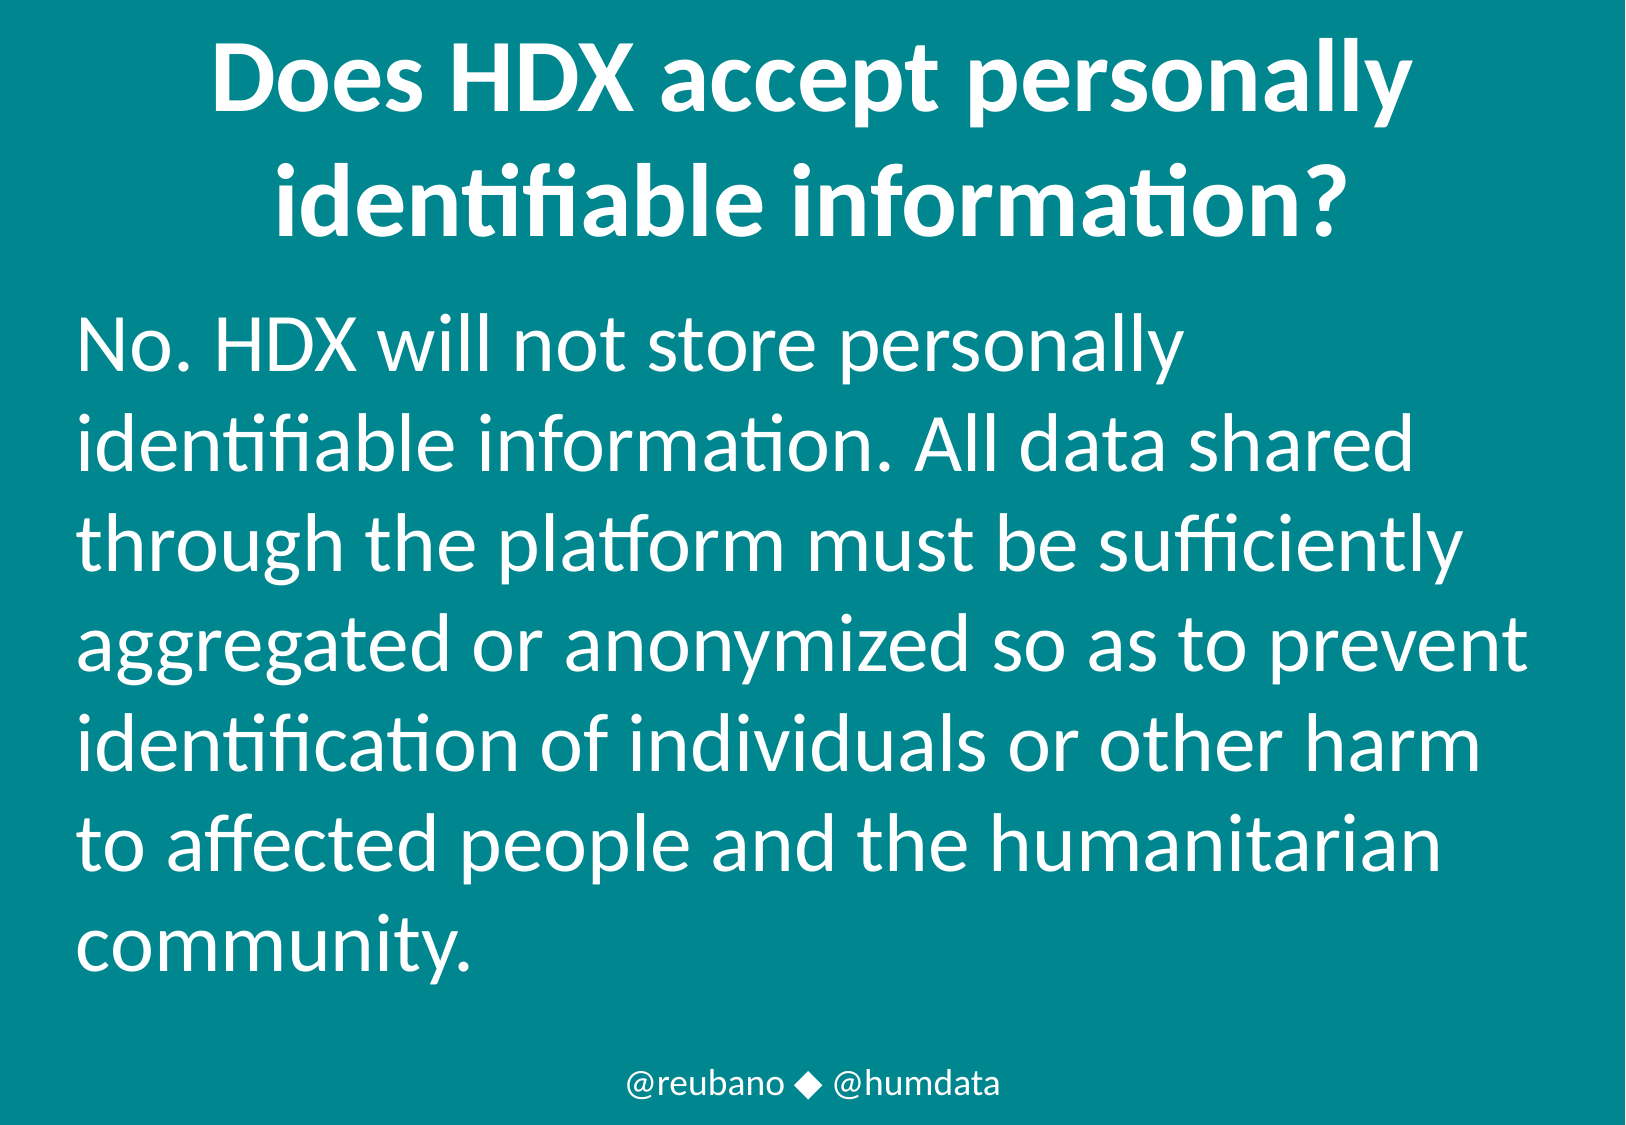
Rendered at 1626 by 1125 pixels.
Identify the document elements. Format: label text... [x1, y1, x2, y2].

text_box No. HDX will not store personally identifiable information. All data shared through the platform must be sufficiently aggregated or anonymized so as to prevent identification of individuals or other harm to affected people and the humanitarian community. [61, 280, 1584, 996]
text_box Does HDX accept personally identifiable information? [150, 0, 1475, 265]
text_box @reubano ◆ @humdata [608, 1050, 1017, 1111]
